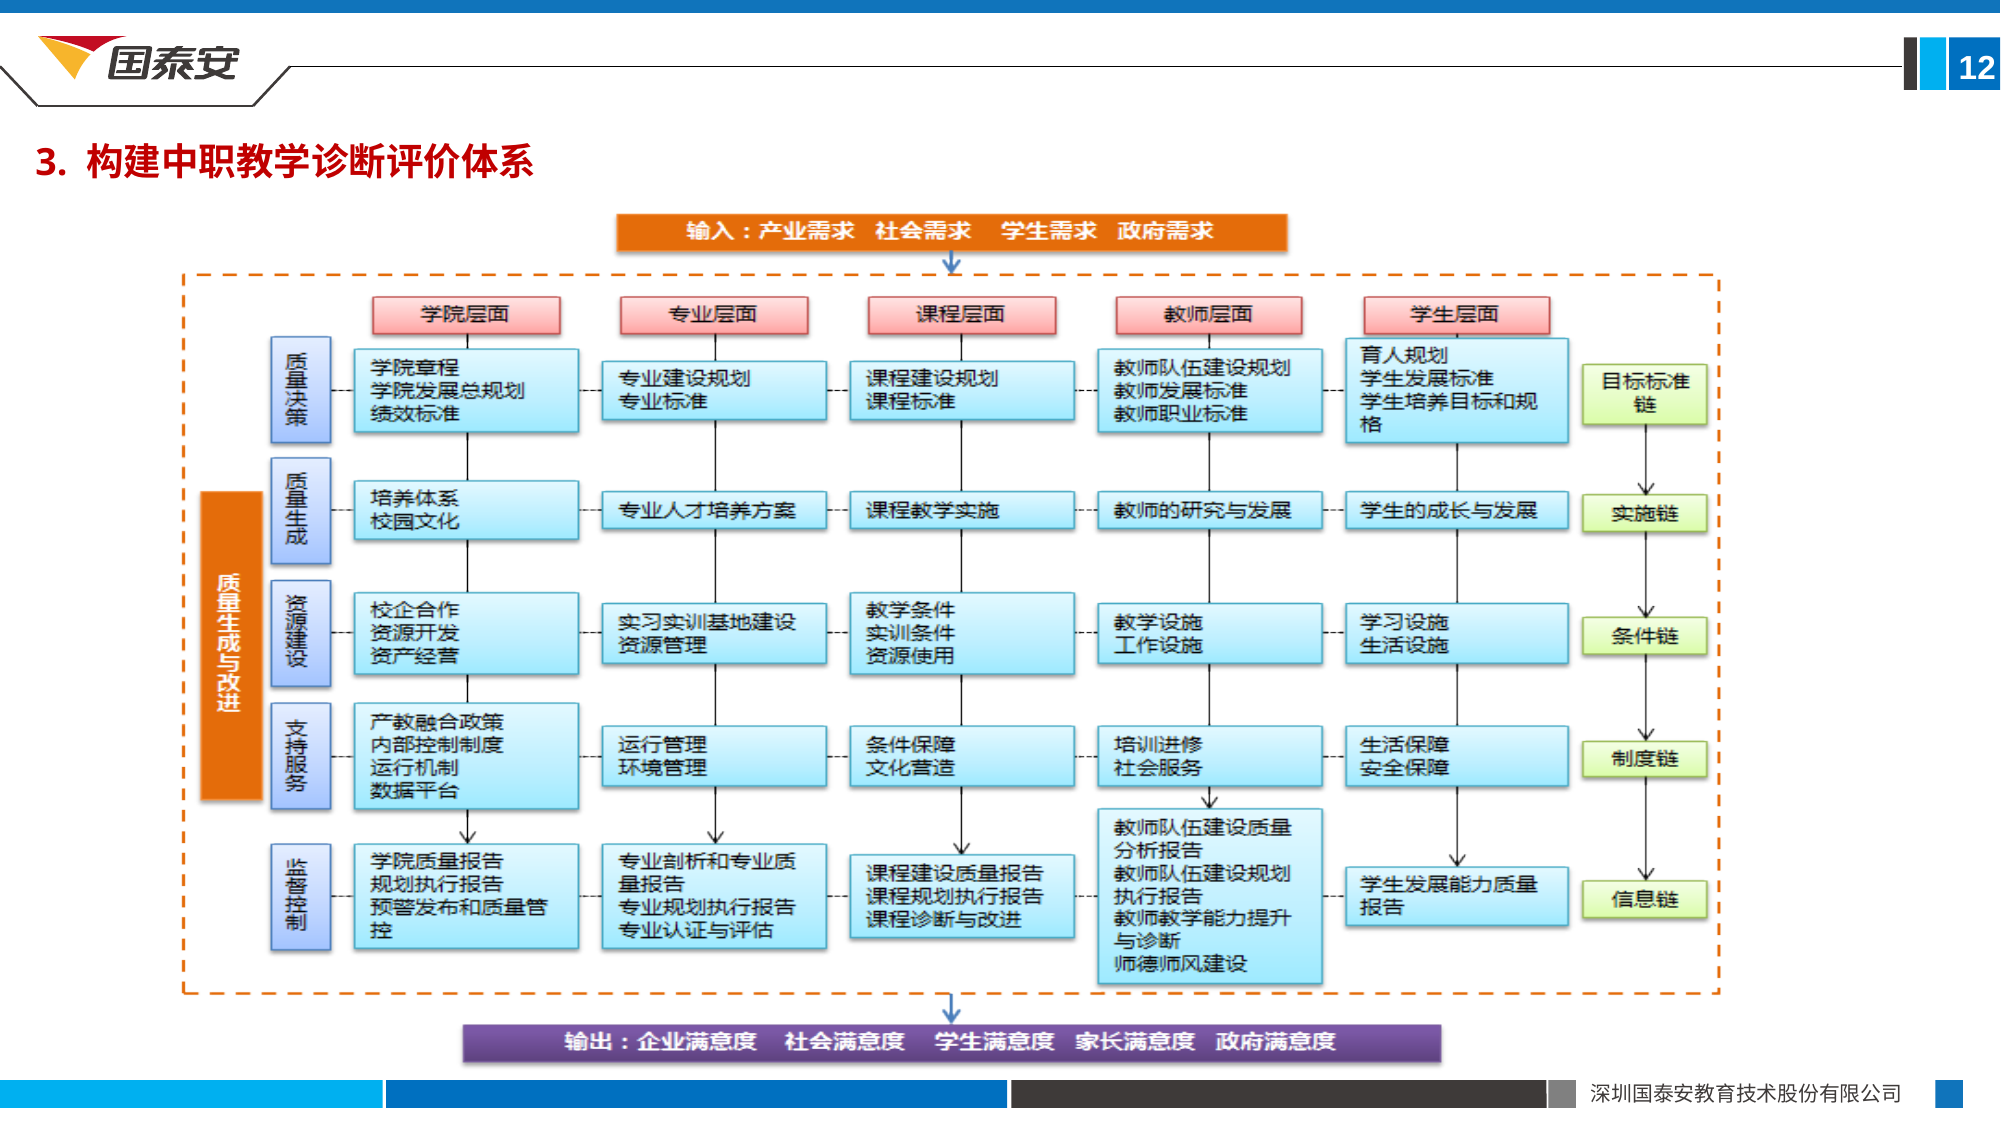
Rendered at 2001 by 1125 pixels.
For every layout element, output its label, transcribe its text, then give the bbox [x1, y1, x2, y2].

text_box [0, 66, 290, 106]
text_box 12 [1944, 38, 2000, 94]
text_box 3. 构建中职教学诊断评价体系 [0, 108, 786, 191]
picture [171, 203, 1736, 1075]
